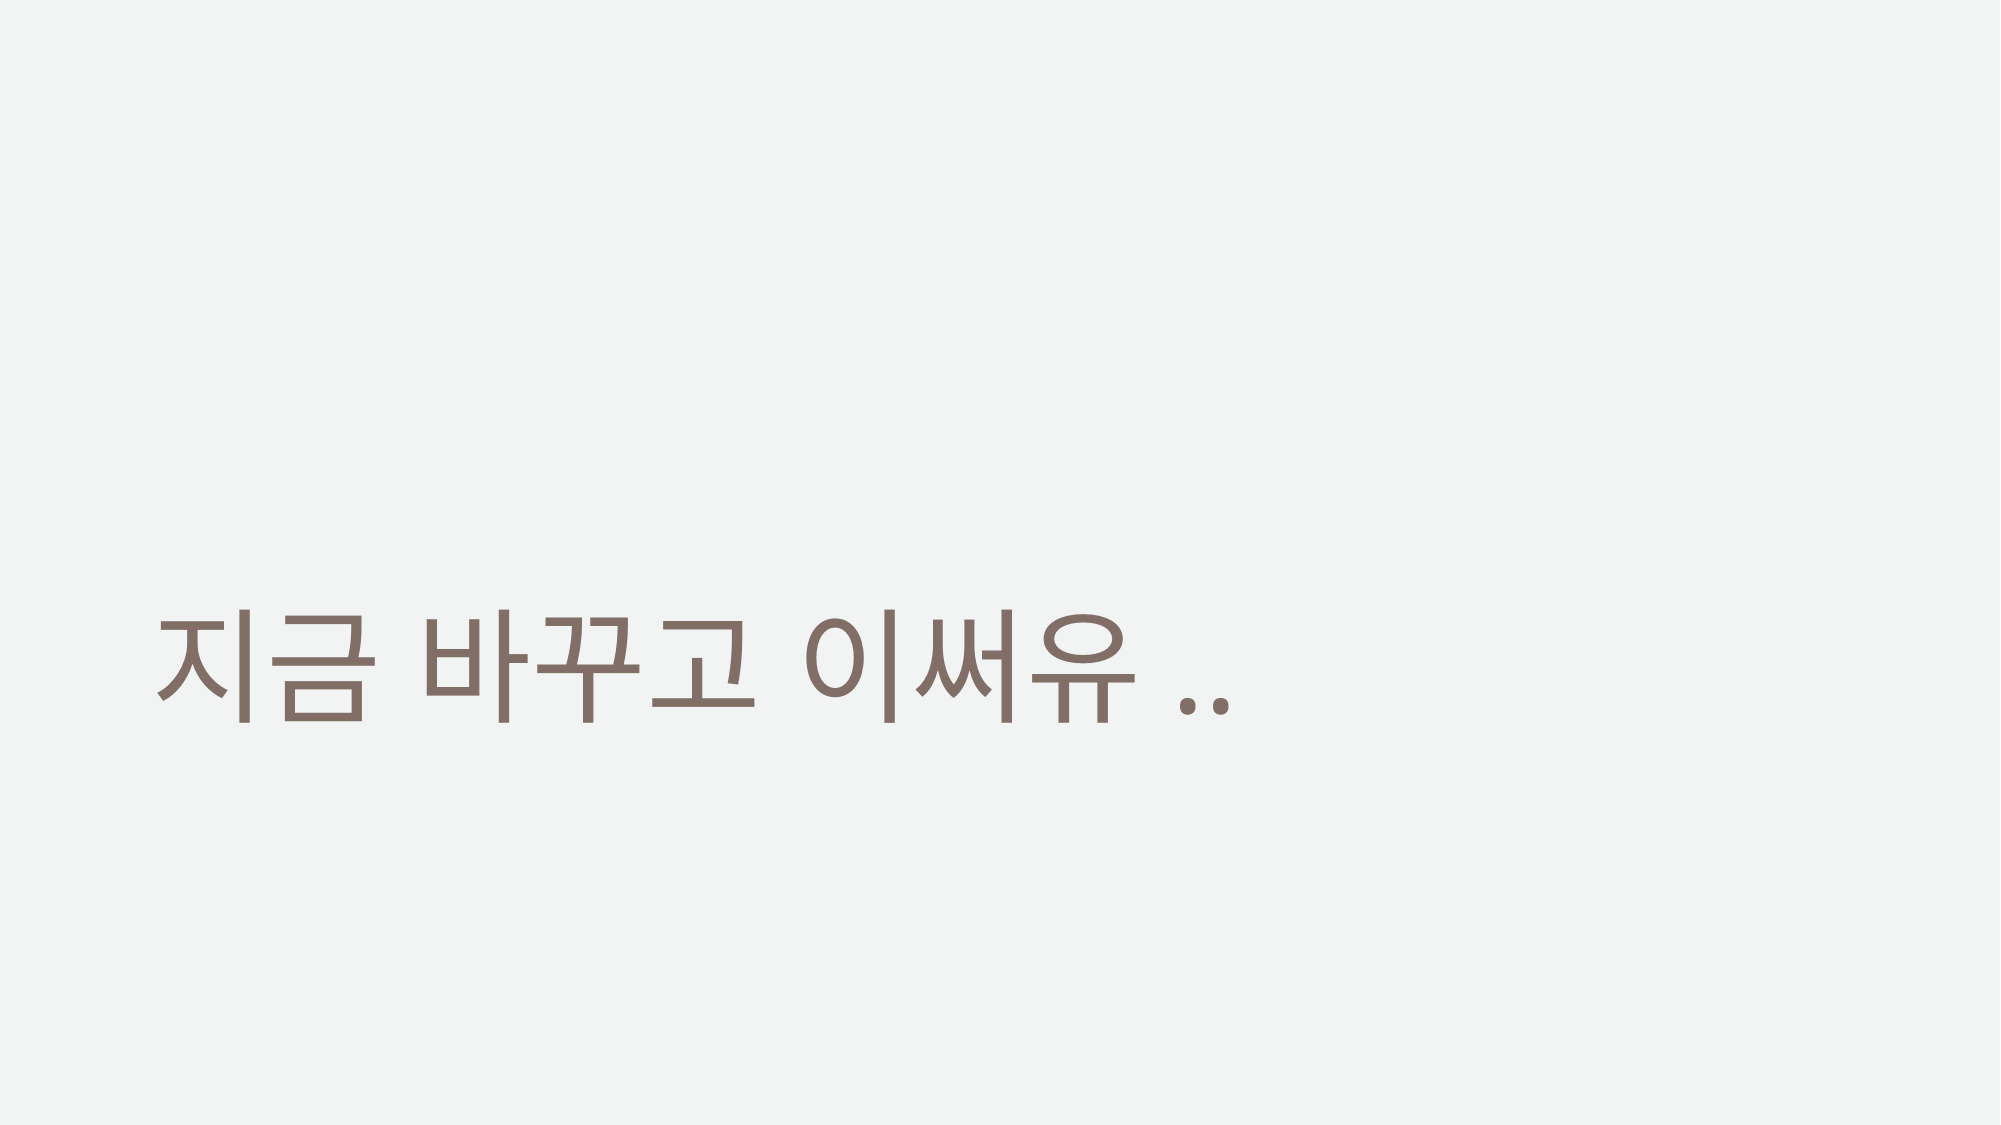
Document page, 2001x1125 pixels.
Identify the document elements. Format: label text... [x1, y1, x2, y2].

title 지금 바꾸고 이써유.. [136, 280, 1862, 749]
